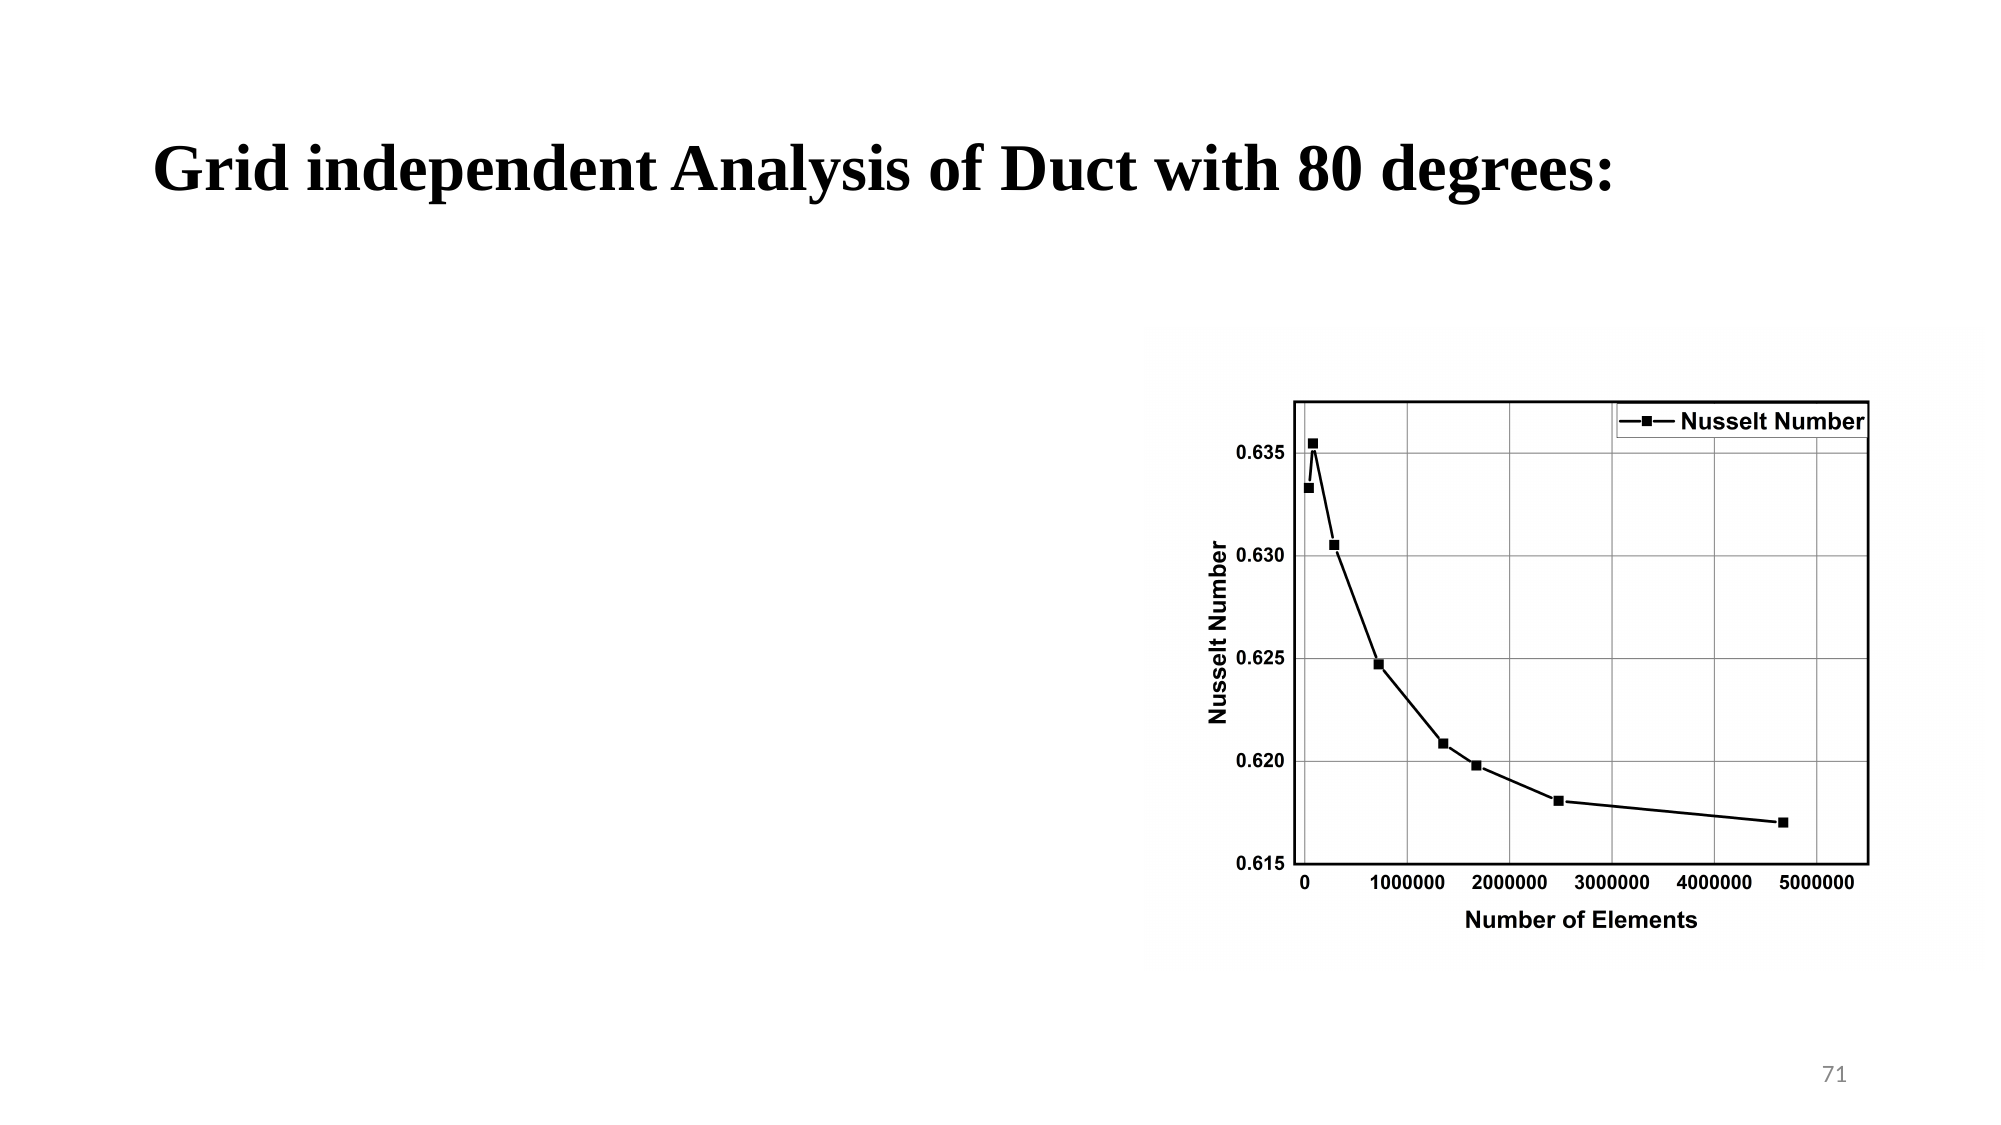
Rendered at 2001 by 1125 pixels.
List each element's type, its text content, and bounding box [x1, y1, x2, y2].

slide_number 71 [1412, 1042, 1863, 1103]
picture [1143, 326, 1986, 971]
title Grid independent Analysis of Duct with 80 degrees: [137, 59, 1863, 278]
